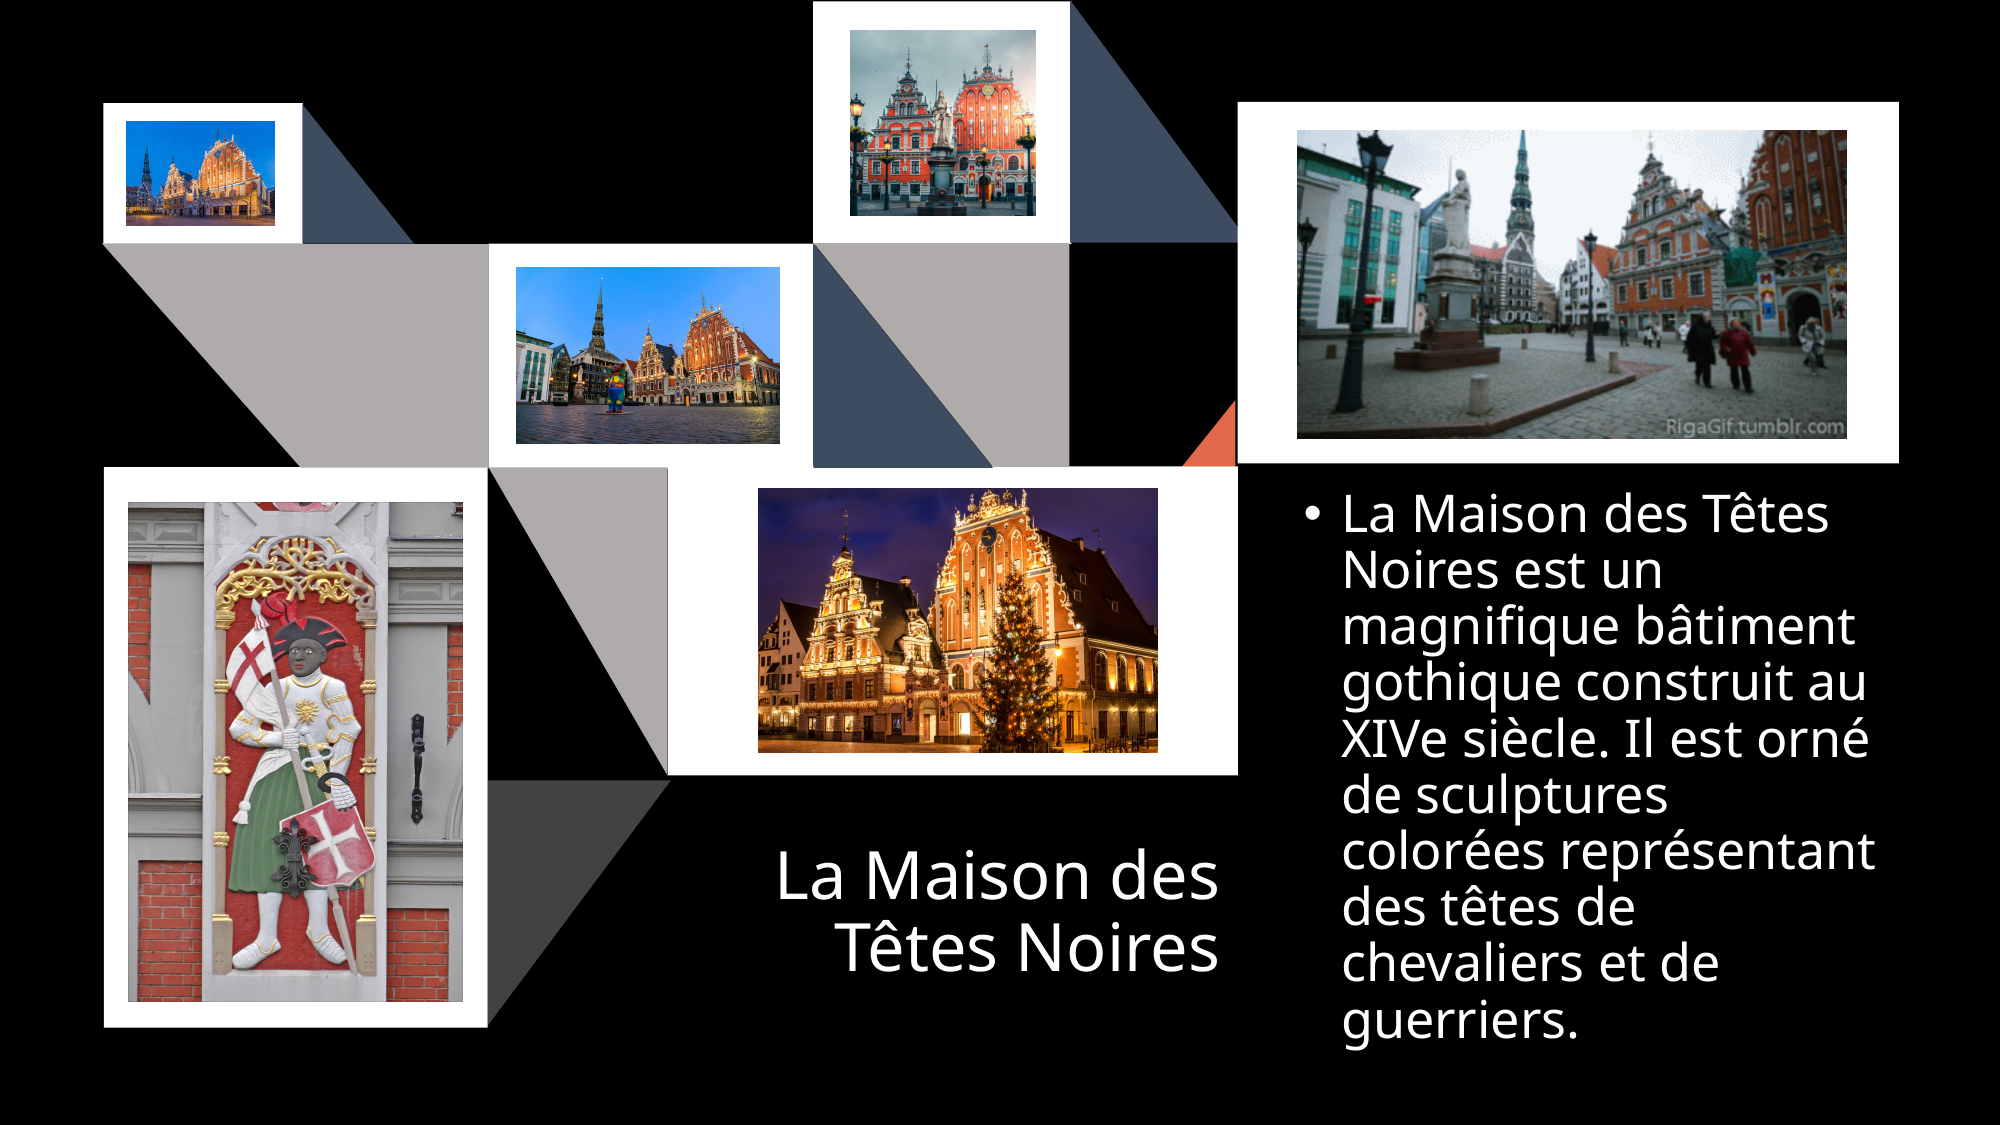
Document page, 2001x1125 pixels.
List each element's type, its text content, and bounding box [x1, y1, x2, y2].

title La Maison des Têtes Noires [658, 808, 1236, 1020]
text_box [815, 242, 1071, 468]
text_box [486, 779, 673, 1029]
picture [516, 267, 780, 444]
text_box [667, 465, 1239, 776]
text_box [301, 101, 415, 243]
text_box [811, 239, 995, 468]
text_box [1069, 0, 1237, 244]
text_box [103, 466, 489, 1029]
text_box [487, 243, 811, 466]
picture [126, 121, 275, 226]
list La Maison des Têtes Noires est un magnifique bâtiment gothique construit au XIVe siècle. Il est orné de sculptures colorées représentant des têtes de chevaliers et de guerriers. [1288, 517, 1897, 1020]
text_box [102, 102, 301, 242]
text_box [486, 466, 669, 779]
text_box [1182, 396, 1237, 465]
text_box [99, 242, 487, 472]
picture [1297, 130, 1847, 439]
picture [758, 488, 1158, 753]
text_box [812, 0, 1069, 242]
picture [850, 30, 1036, 216]
text_box [1237, 101, 1900, 464]
picture [128, 502, 463, 1002]
